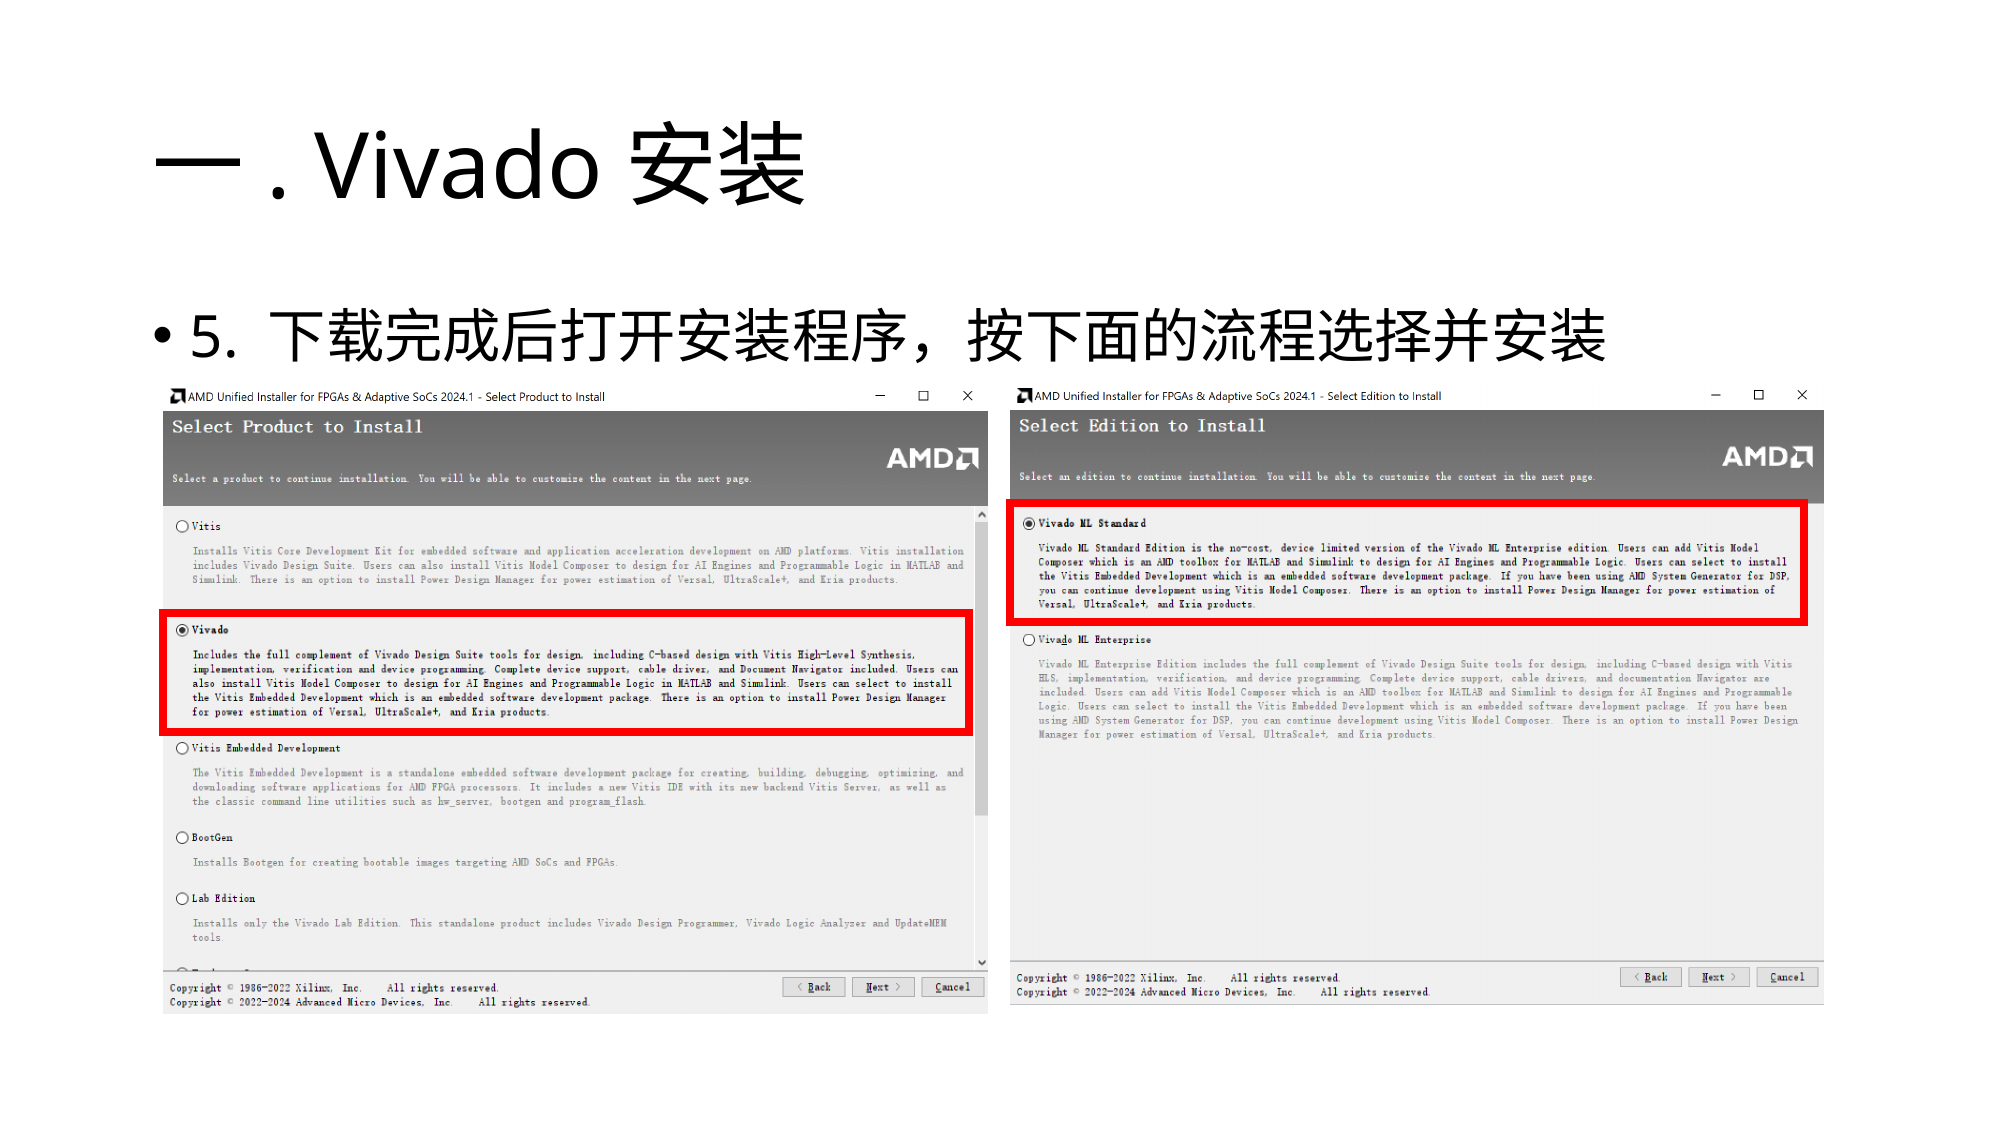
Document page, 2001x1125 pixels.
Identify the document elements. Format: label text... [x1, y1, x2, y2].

picture [163, 382, 988, 1014]
list 5. 下载完成后打开安装程序，按下面的流程选择并安装 [137, 299, 1863, 1014]
picture [1009, 382, 1824, 1005]
title 一. Vivado安装 [137, 59, 1863, 278]
